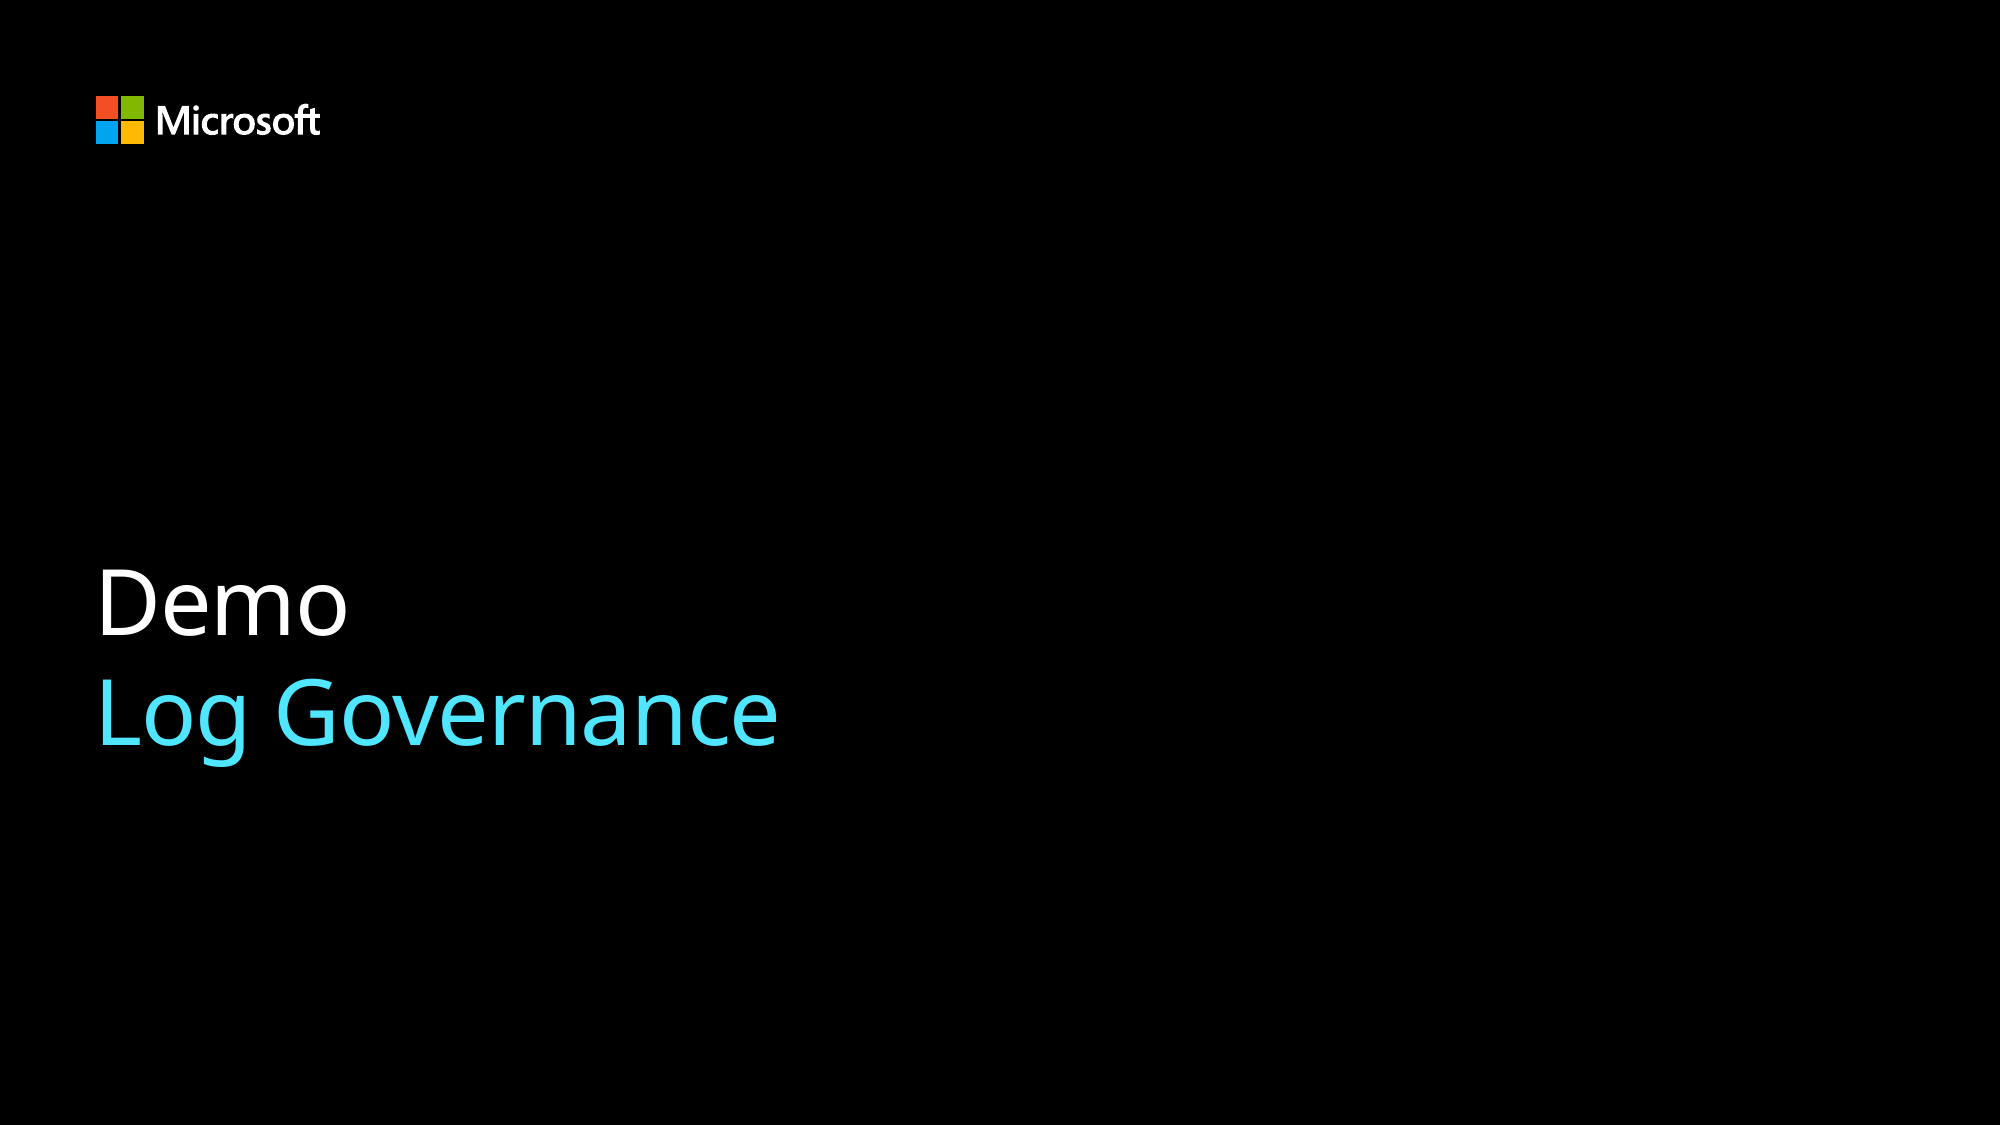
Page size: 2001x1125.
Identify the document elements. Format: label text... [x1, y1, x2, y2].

title Demo Log Governance [94, 541, 1595, 764]
